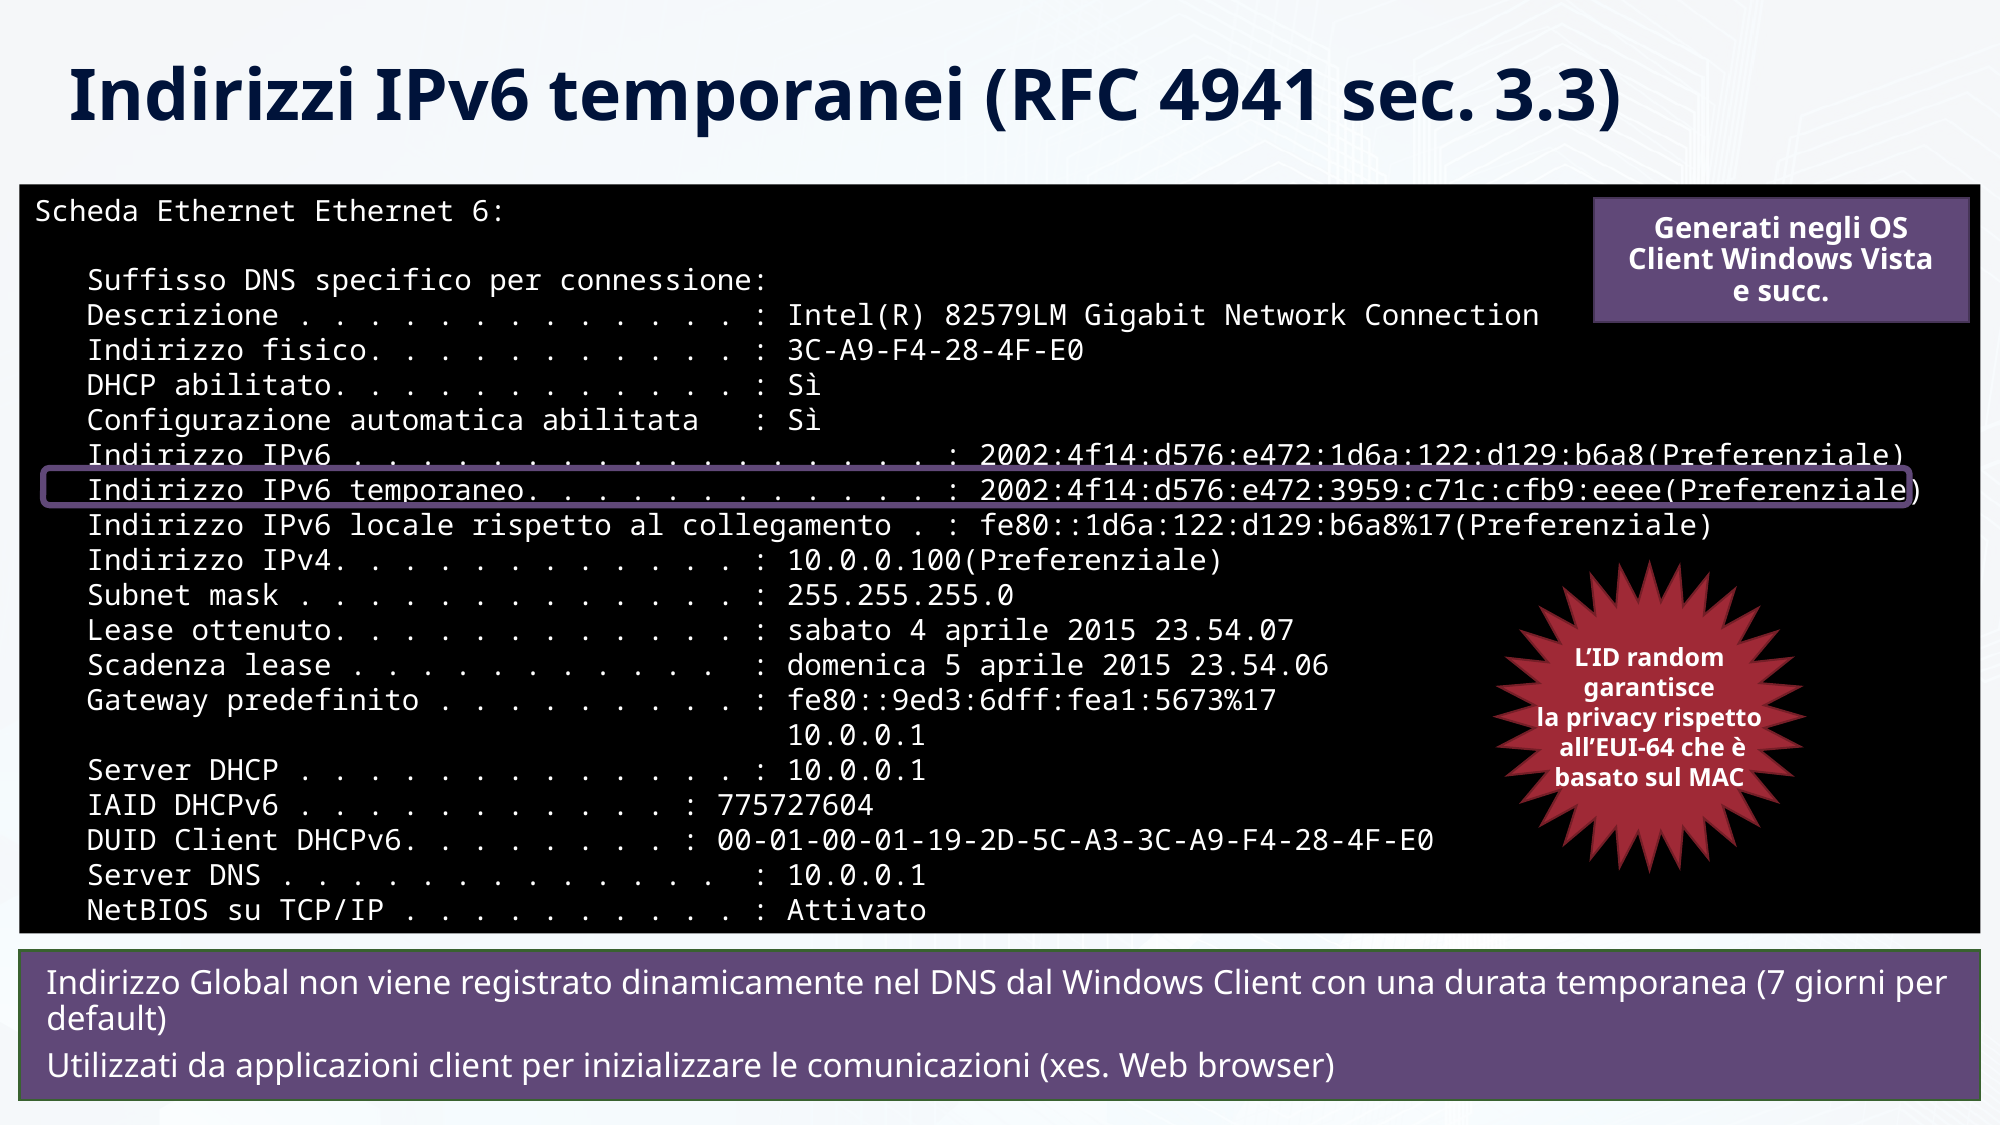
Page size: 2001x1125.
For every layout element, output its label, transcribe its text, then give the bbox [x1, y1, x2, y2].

title Indirizzi IPv6 temporanei (RFC 4941 sec. 3.3) [55, 29, 1945, 166]
text_box Indirizzo Global non viene registrato dinamicamente nel DNS dal Windows Client con una durata temporanea (7 giorni per default) Utilizzati da applicazioni client per inizializzare le comunicazioni (xes. Web browser) [18, 949, 1981, 1101]
text_box Generati negli OS Client Windows Vista e succ. [1593, 197, 1970, 323]
text_box L’ID random garantisce la privacy rispetto all’EUI-64 che è basato sul MAC [1492, 559, 1807, 874]
text_box [43, 467, 1910, 506]
text_box Scheda Ethernet Ethernet 6: Suffisso DNS specifico per connessione: Descrizione . . . . . . . . . . . . . : Intel(R) 82579LM Gigabit Network Connection Indirizzo fisico. . . . . . . . . . . : 3C-A9-F4-28-4F-E0 DHCP abilitato. . . . . . . . . . . . : Sì Configurazione automatica abilitata : Sì Indirizzo IPv6 . . . . . . . . . . . . . . . . . : 2002:4f14:d576:e472:1d6a:122:d129:b6a8(Preferenziale) Indirizzo IPv6 temporaneo. . . . . . . . . . . . : 2002:4f14:d576:e472:3959:c71c:cfb9:eeee(Preferenziale) Indirizzo IPv6 locale rispetto al collegamento . : fe80::1d6a:122:d129:b6a8%17(Preferenziale) Indirizzo IPv4. . . . . . . . . . . . : 10.0.0.100(Preferenziale) Subnet mask . . . . . . . . . . . . . : 255.255.255.0 Lease ottenuto. . . . . . . . . . . . : sabato 4 aprile 2015 23.54.07 Scadenza lease . . . . . . . . . . . : domenica 5 aprile 2015 23.54.06 Gateway predefinito . . . . . . . . . : fe80::9ed3:6dff:fea1:5673%17 10.0.0.1 Server DHCP . . . . . . . . . . . . . : 10.0.0.1 IAID DHCPv6 . . . . . . . . . . . : 775727604 DUID Client DHCPv6. . . . . . . . : 00-01-00-01-19-2D-5C-A3-3C-A9-F4-28-4F-E0 Server DNS . . . . . . . . . . . . . : 10.0.0.1 NetBIOS su TCP/IP . . . . . . . . . . : Attivato [19, 184, 1981, 934]
